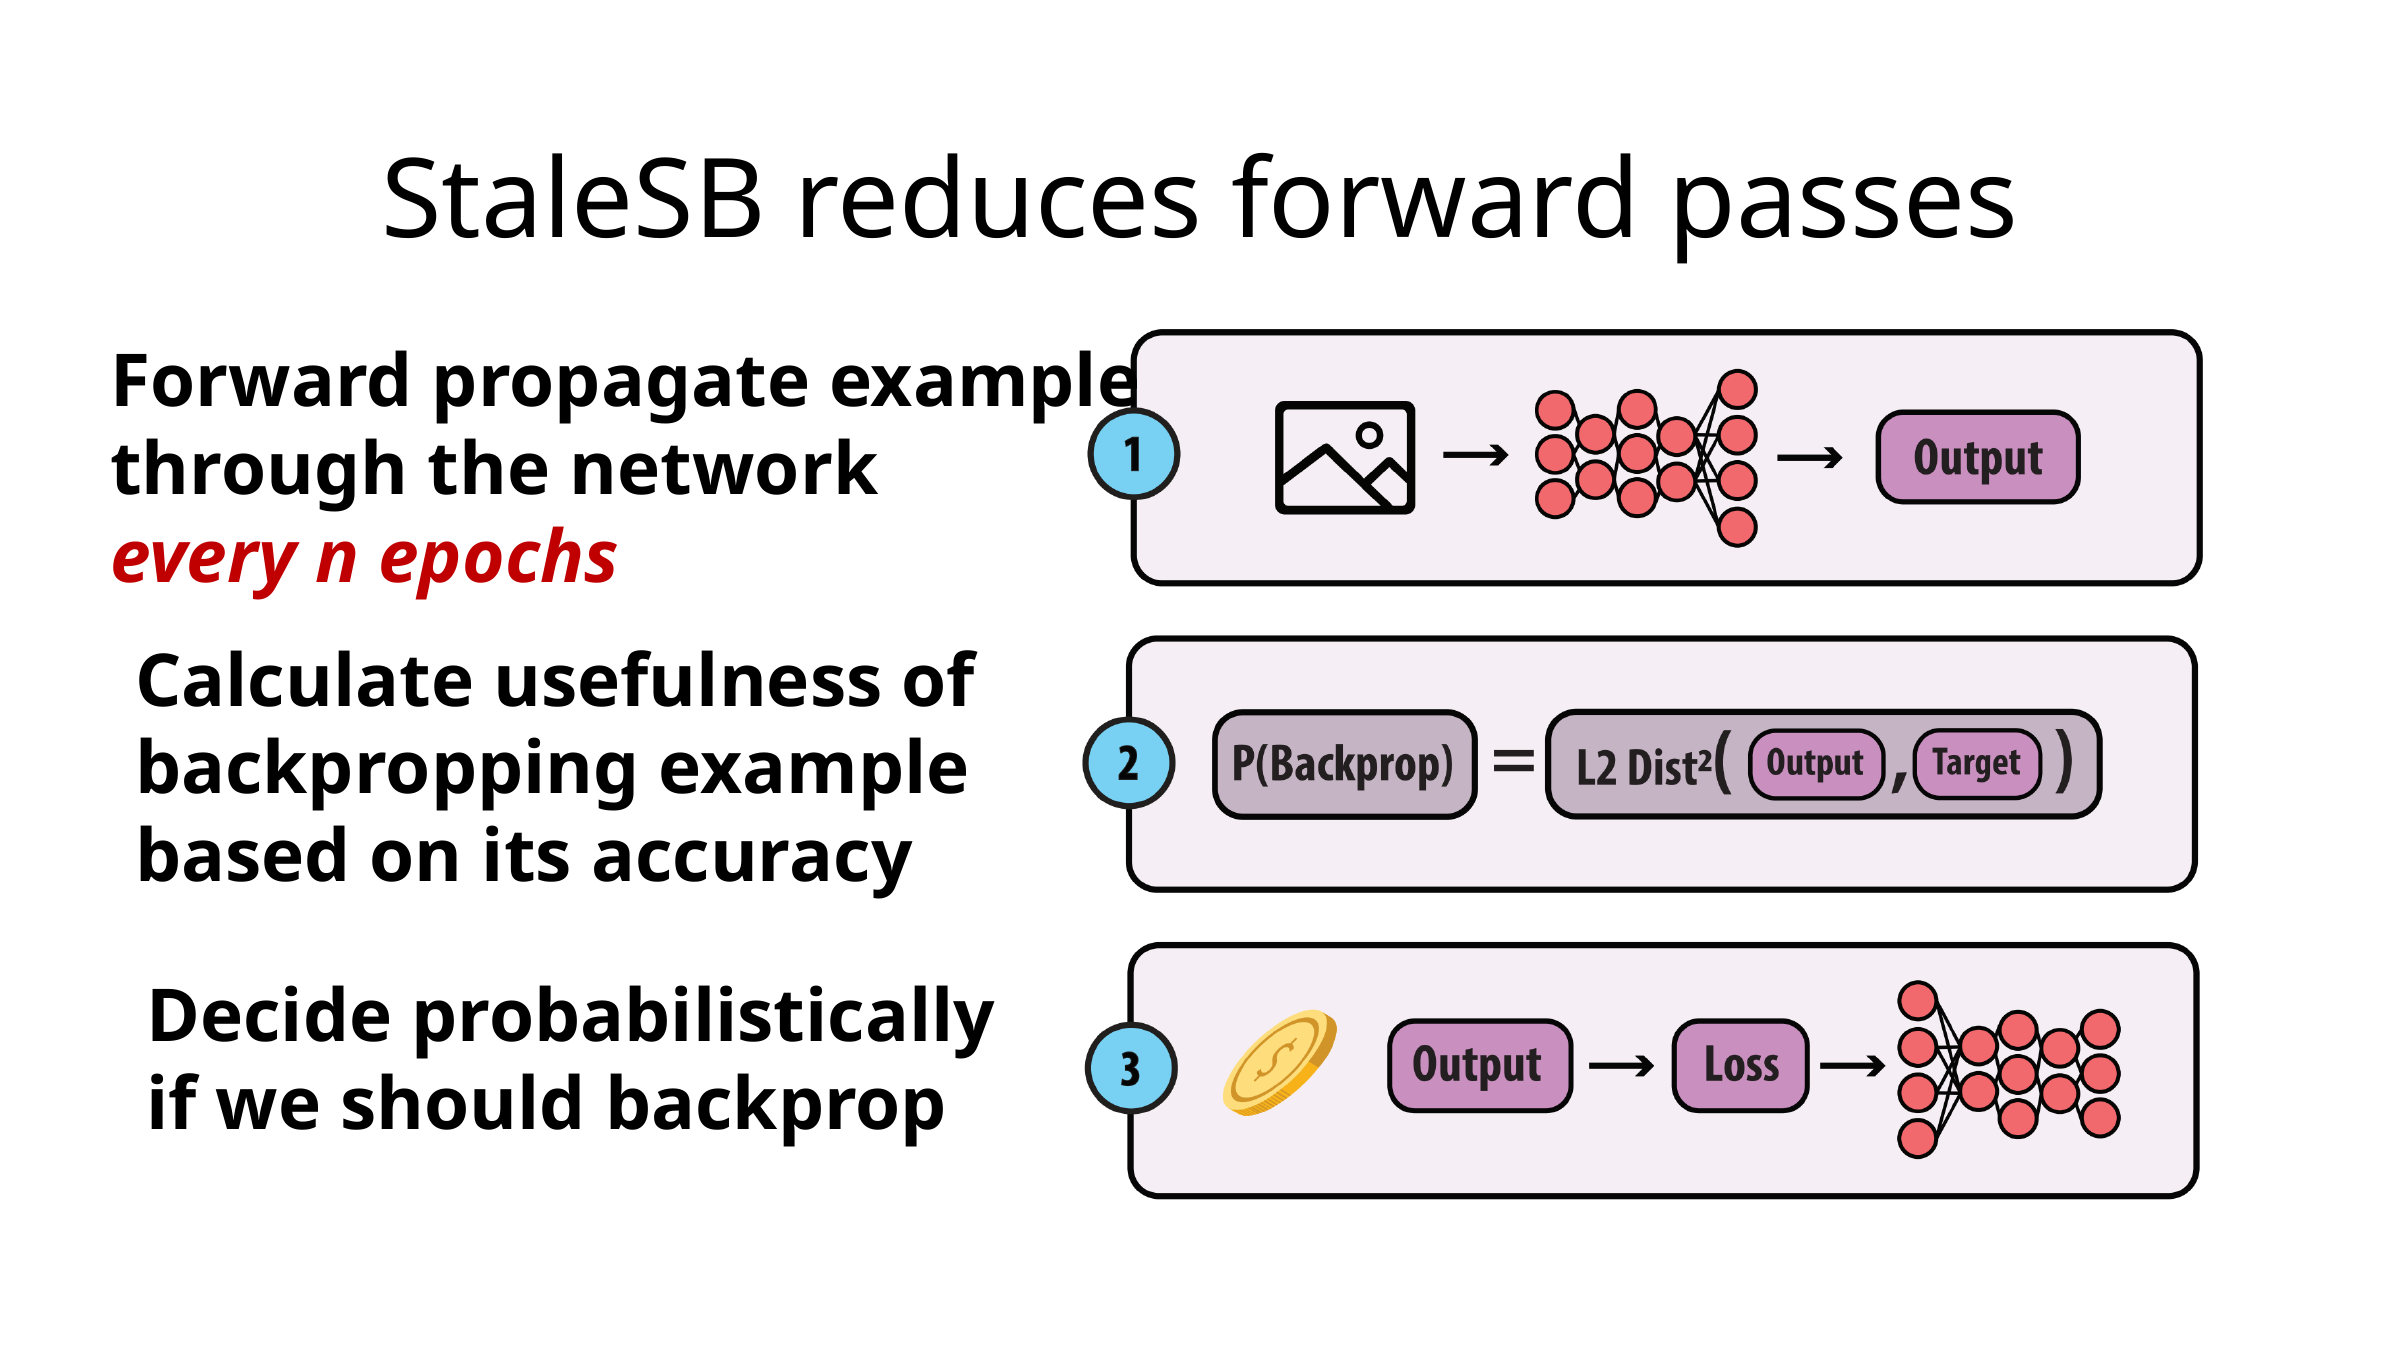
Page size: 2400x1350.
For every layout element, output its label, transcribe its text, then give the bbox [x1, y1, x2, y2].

text_box Decide probabilistically if we should backprop [131, 961, 1011, 1152]
title StaleSB reduces forward passes [165, 71, 2235, 333]
picture [1065, 283, 2218, 1241]
text_box Forward propagate example through the network every n epochs [95, 326, 1065, 604]
text_box Calculate usefulness of backpropping example based on its accuracy [120, 626, 1010, 904]
